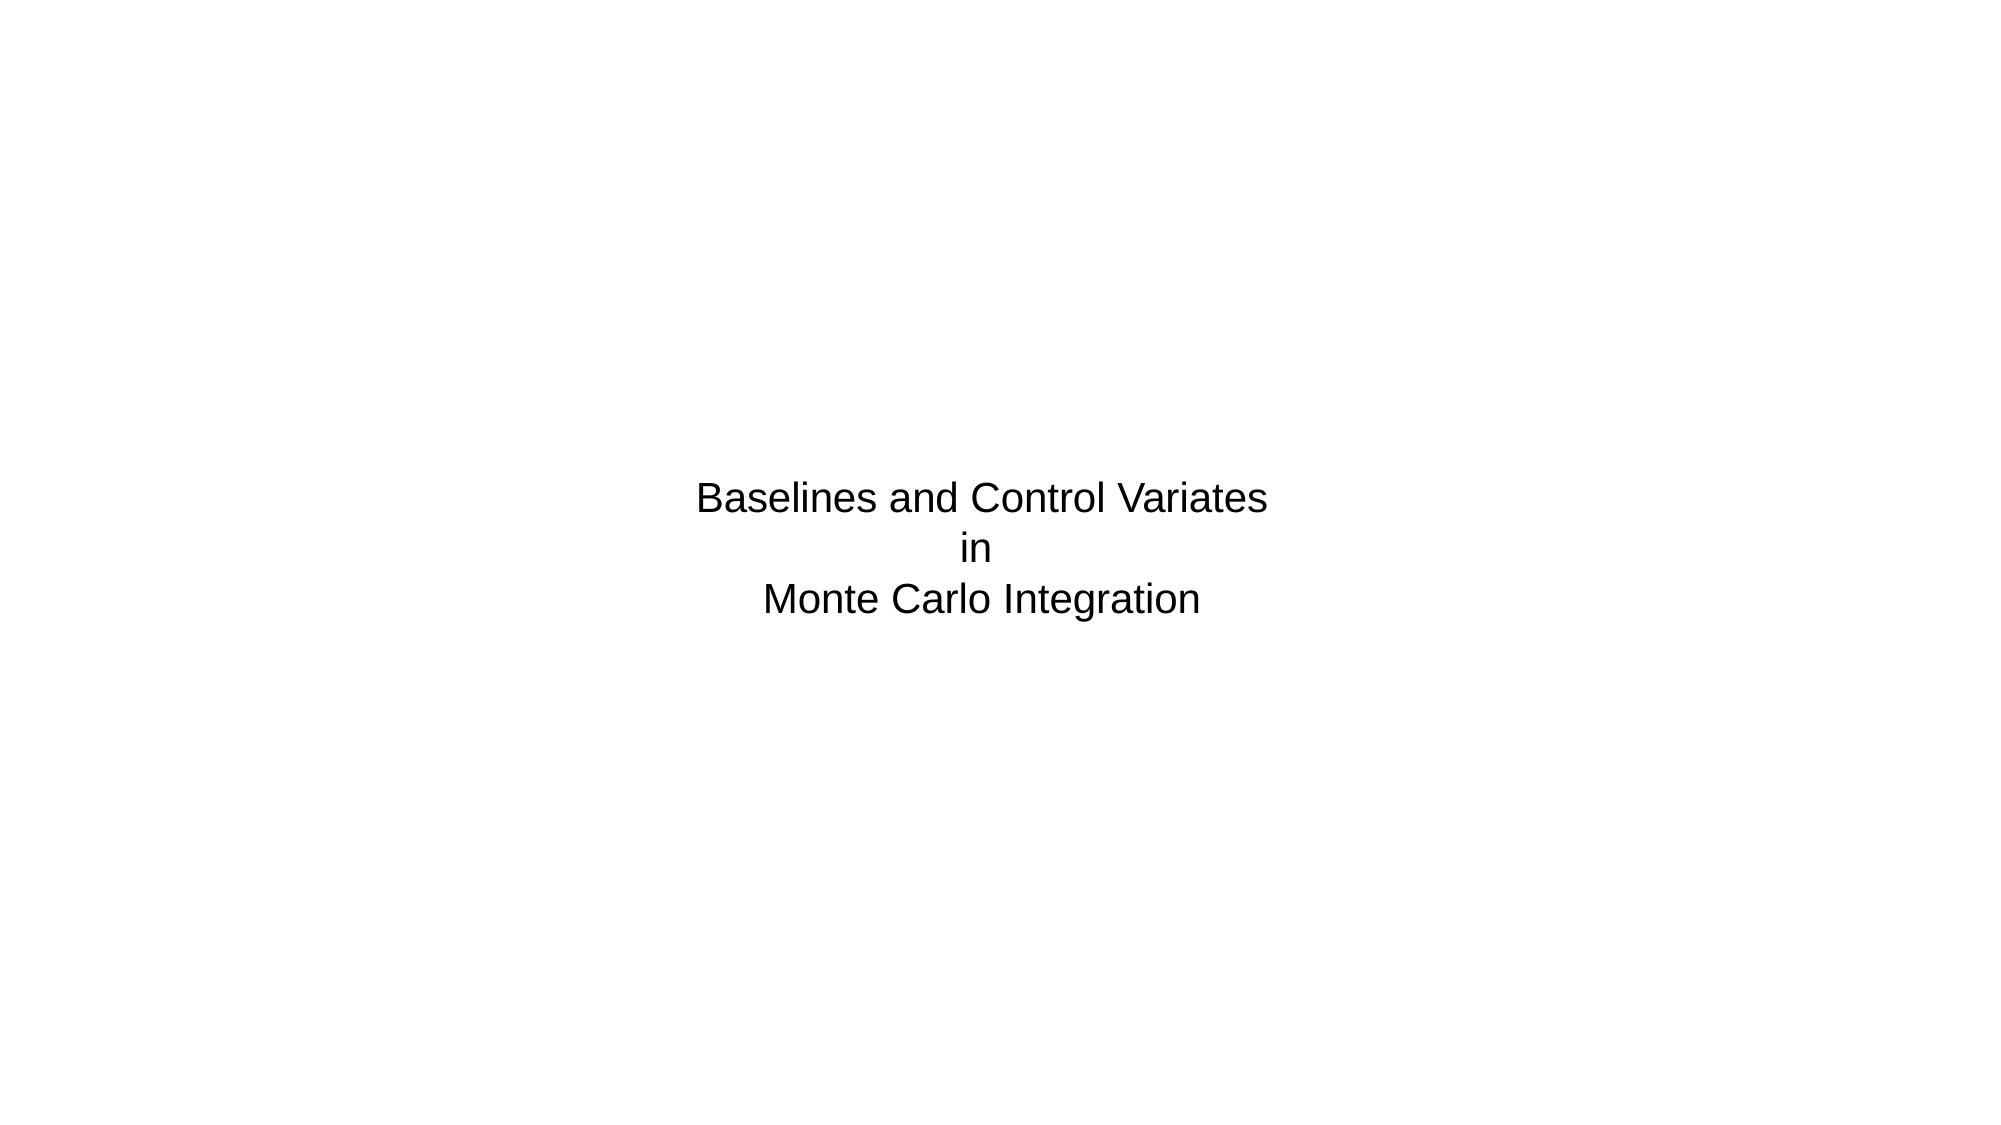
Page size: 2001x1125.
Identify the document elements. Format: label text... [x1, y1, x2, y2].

title Baselines and Control Variates in Monte Carlo Integration [50, 453, 1914, 639]
